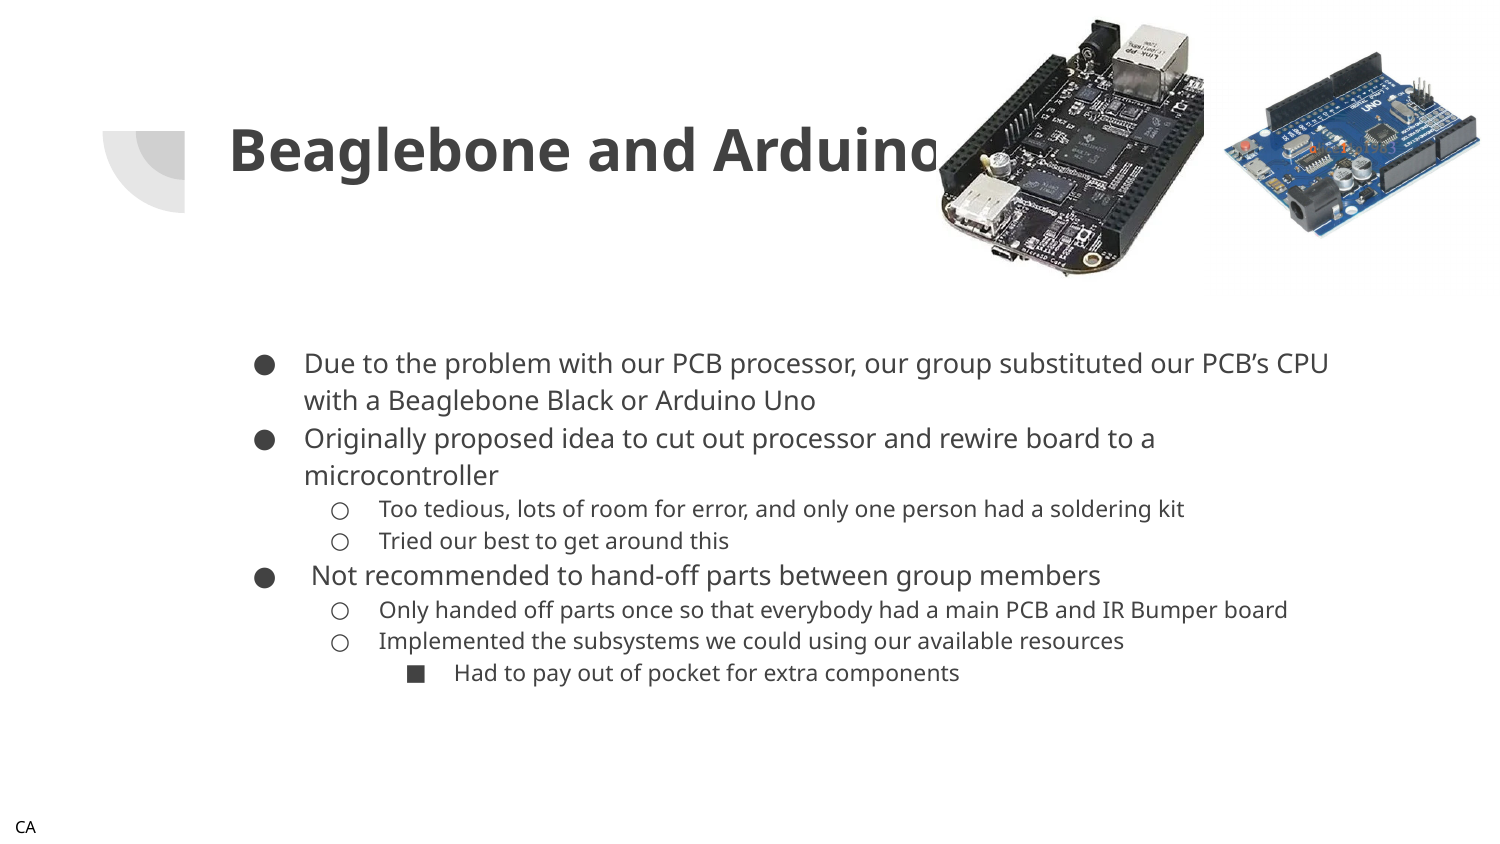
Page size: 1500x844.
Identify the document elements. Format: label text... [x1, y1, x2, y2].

list Due to the problem with our PCB processor, our group substituted our PCB’s CPU with a Beaglebone Black or Arduino Uno Originally proposed idea to cut out processor and rewire board to a microcontroller Too tedious, lots of room for error, and only one person had a soldering kit Tried our best to get around this Not recommended to hand-off parts between group members Only handed off parts once so that everybody had a main PCB and IR Bumper board Implemented the subsystems we could using our available resources Had to pay out of pocket for extra components [213, 326, 1368, 744]
picture [936, 0, 1500, 296]
title Beaglebone and Arduino [213, 98, 931, 263]
text_box CA [0, 801, 61, 844]
